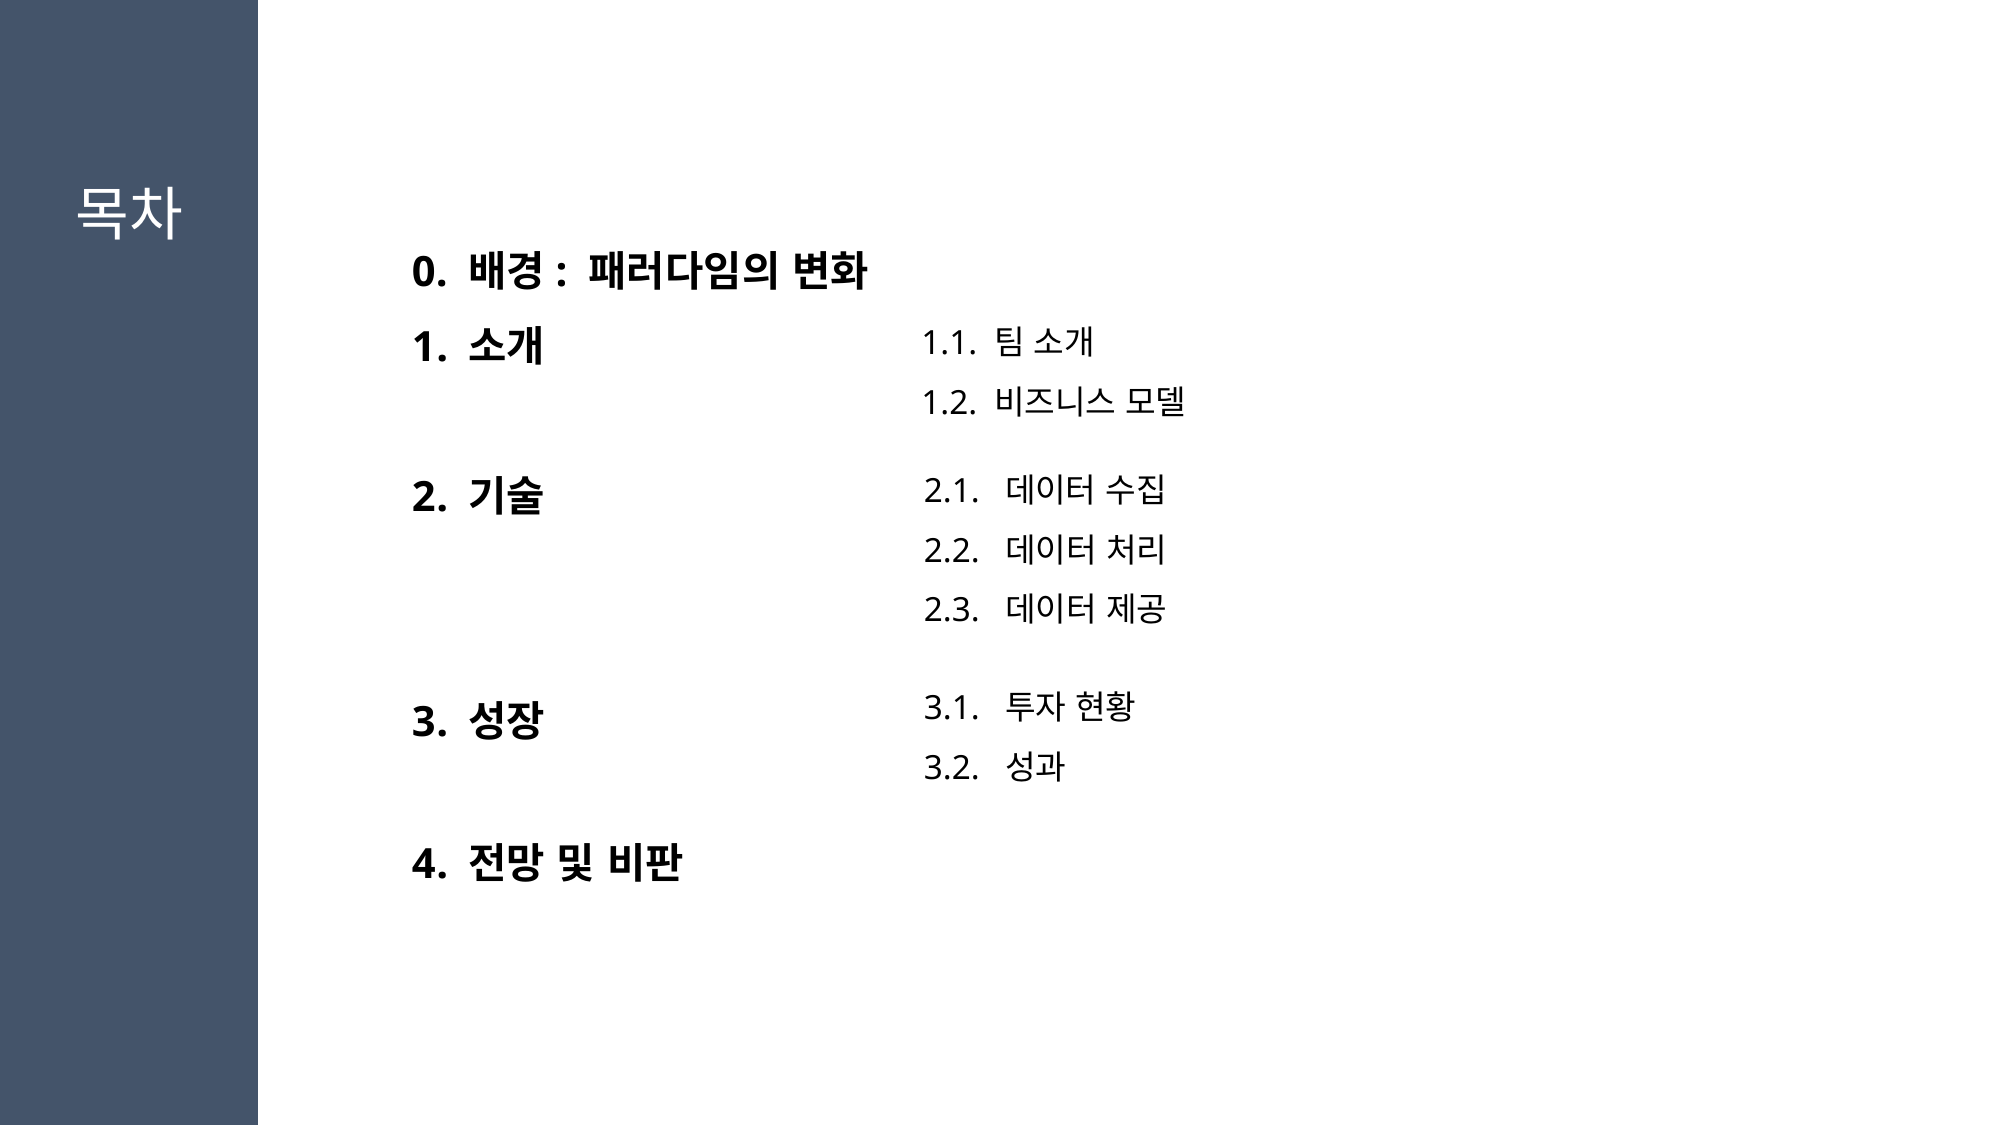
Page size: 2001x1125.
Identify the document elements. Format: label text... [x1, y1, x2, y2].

text_box 0. 배경: 패러다임의 변화 소개 기술 성장 전망 및 비판 [397, 212, 1025, 895]
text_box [906, 294, 1537, 857]
text_box 목차 [0, 0, 259, 1125]
